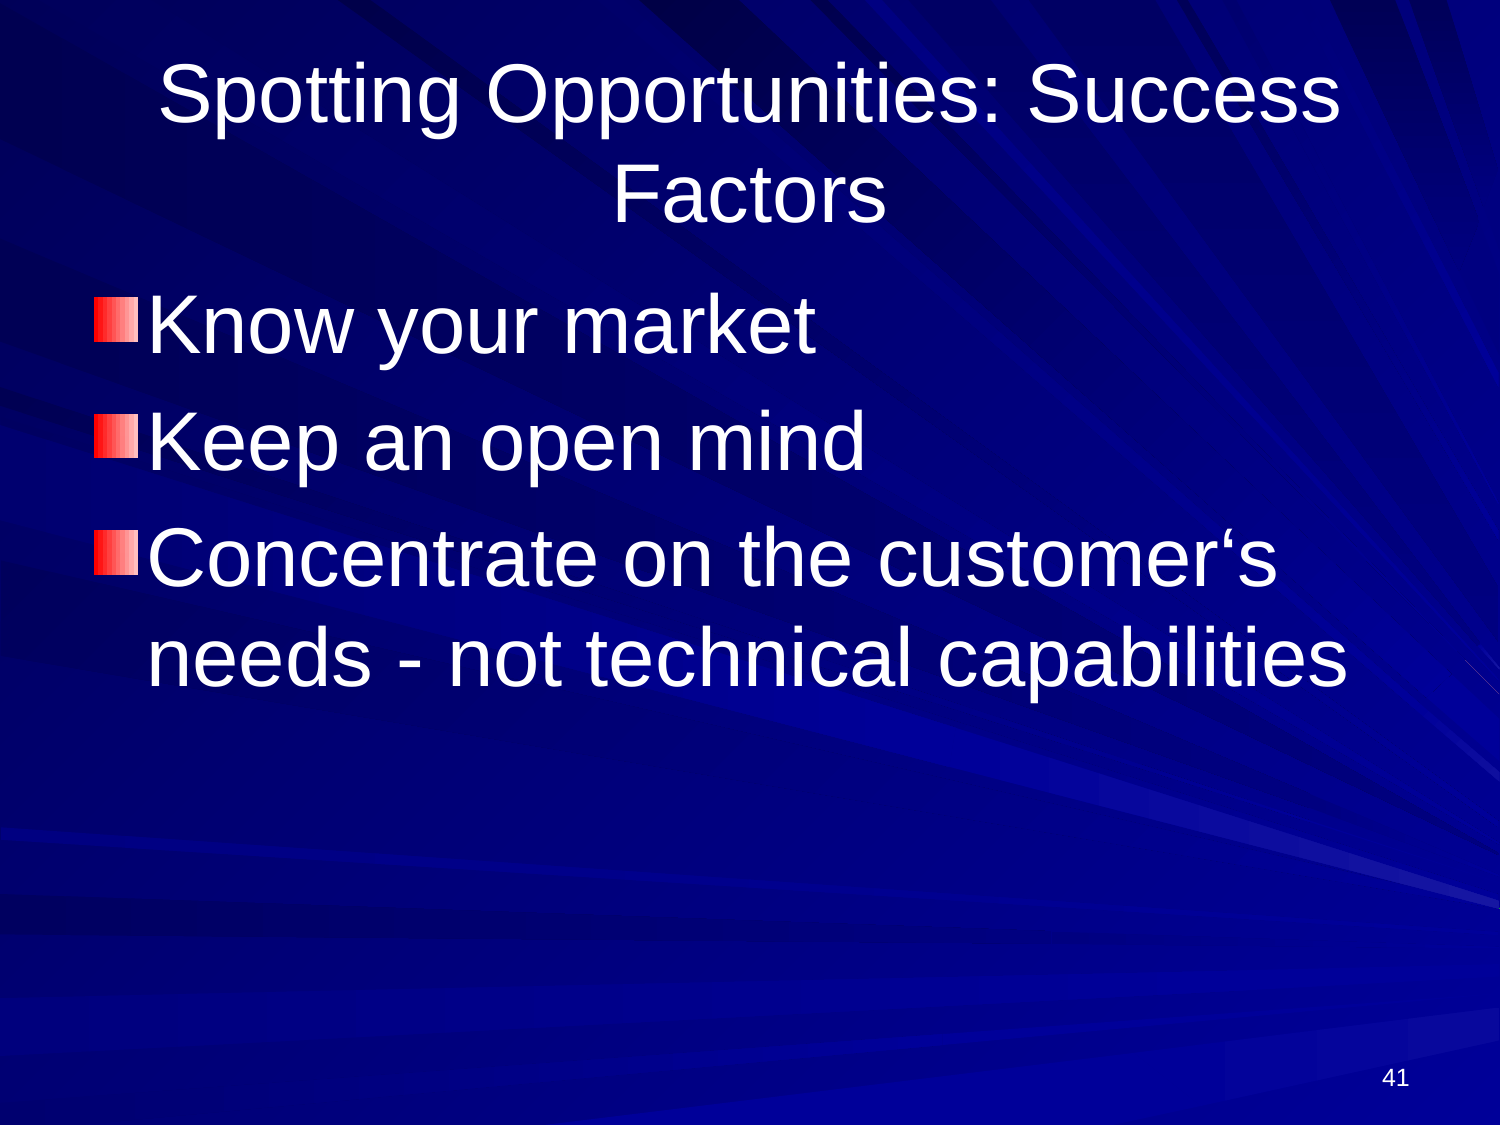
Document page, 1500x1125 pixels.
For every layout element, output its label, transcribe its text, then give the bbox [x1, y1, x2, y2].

list Know your market Keep an open mind Concentrate on the customer‘s needs - not technical capabilities [74, 262, 1426, 1006]
title Spotting Opportunities: Success Factors [74, 45, 1426, 234]
picture [90, 293, 143, 347]
picture [90, 526, 143, 580]
slide_number 41 [1074, 1023, 1426, 1100]
picture [90, 410, 143, 463]
